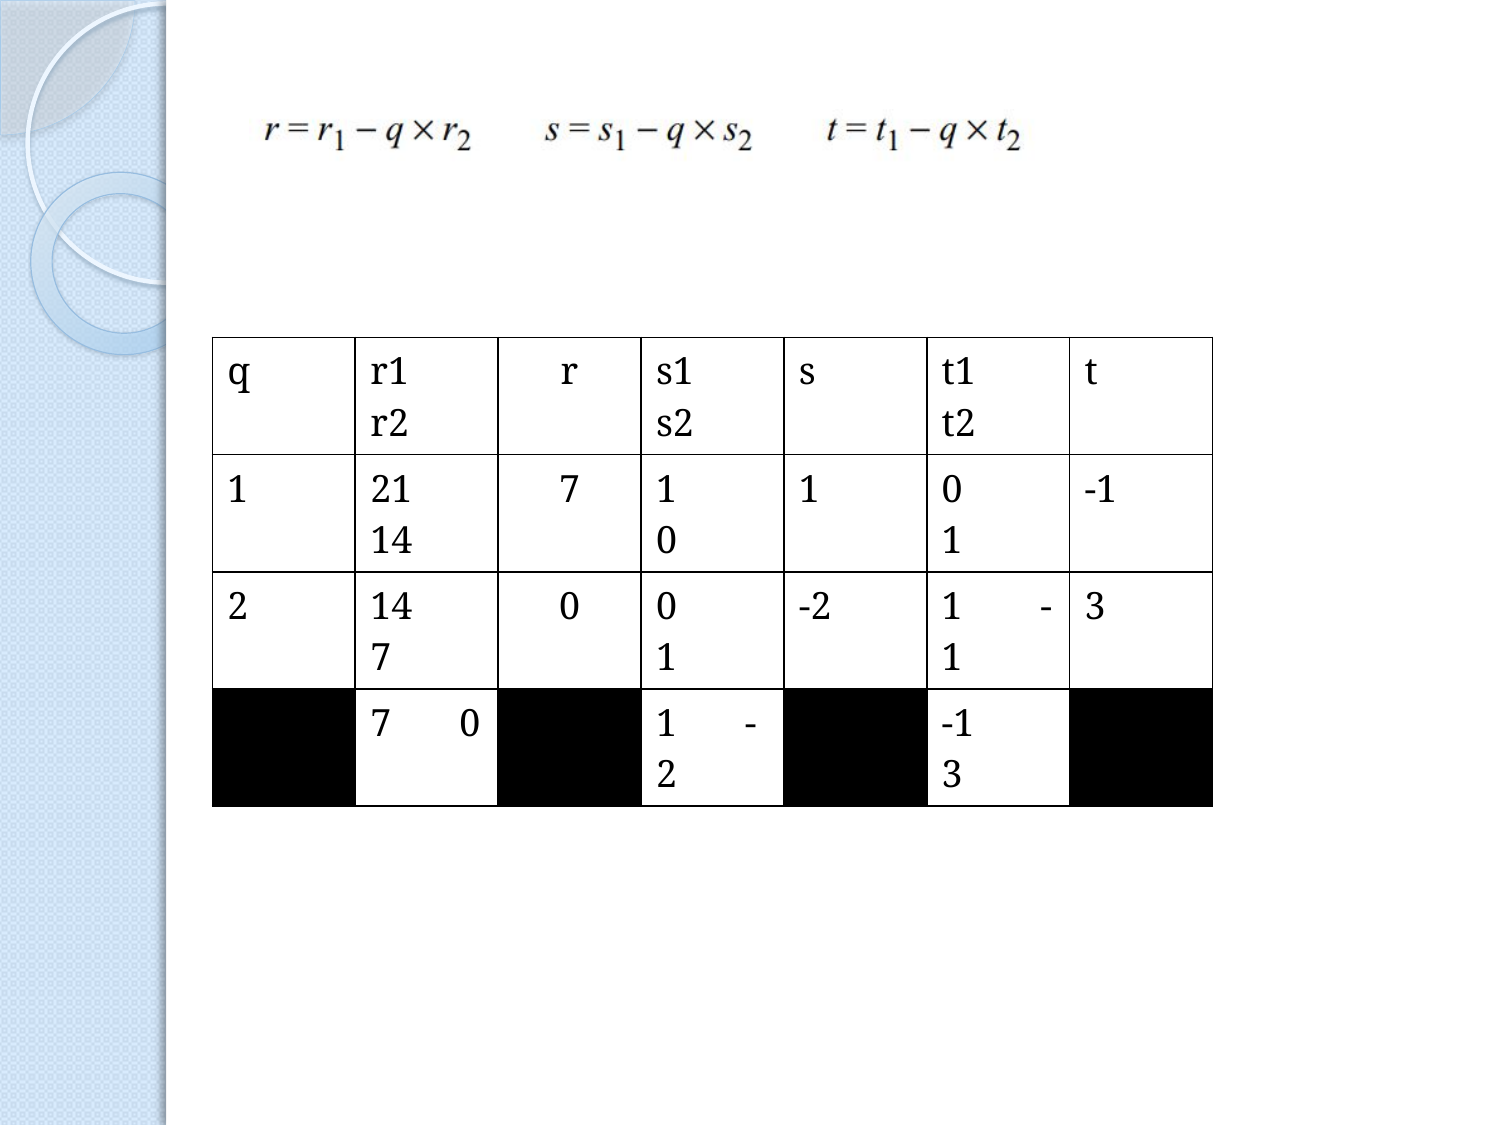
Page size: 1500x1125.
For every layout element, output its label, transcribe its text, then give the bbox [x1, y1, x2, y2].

table_cell [213, 690, 354, 805]
table_cell [499, 690, 640, 805]
table_cell -1 [1070, 455, 1212, 571]
table_cell 1 [785, 455, 926, 571]
table_cell 1 -1 [928, 573, 1069, 688]
table_cell 1 -2 [642, 690, 783, 805]
table_cell 0 1 [642, 573, 783, 688]
table_cell 3 [1070, 573, 1212, 688]
table_header t [1070, 338, 1212, 454]
table_header s [785, 338, 926, 454]
table_cell [1070, 690, 1212, 805]
table_header s1 s2 [642, 338, 783, 454]
table_header r [499, 338, 640, 454]
table_cell 21 14 [356, 455, 497, 571]
table_cell [785, 690, 926, 805]
table_cell 1 [213, 455, 354, 571]
table_cell 1 0 [642, 455, 783, 571]
table_header t1 t2 [928, 338, 1069, 454]
table_cell 0 [499, 573, 640, 688]
table_cell -2 [785, 573, 926, 688]
table_cell -1 3 [928, 690, 1069, 805]
table_header r1 r2 [356, 338, 497, 454]
table_cell 7 0 [356, 690, 497, 805]
table_cell 2 [213, 573, 354, 688]
table_header q [213, 338, 354, 454]
table_cell 14 7 [356, 573, 497, 688]
table_cell 7 [499, 455, 640, 571]
table_cell 0 1 [928, 455, 1069, 571]
picture [249, 99, 1038, 171]
